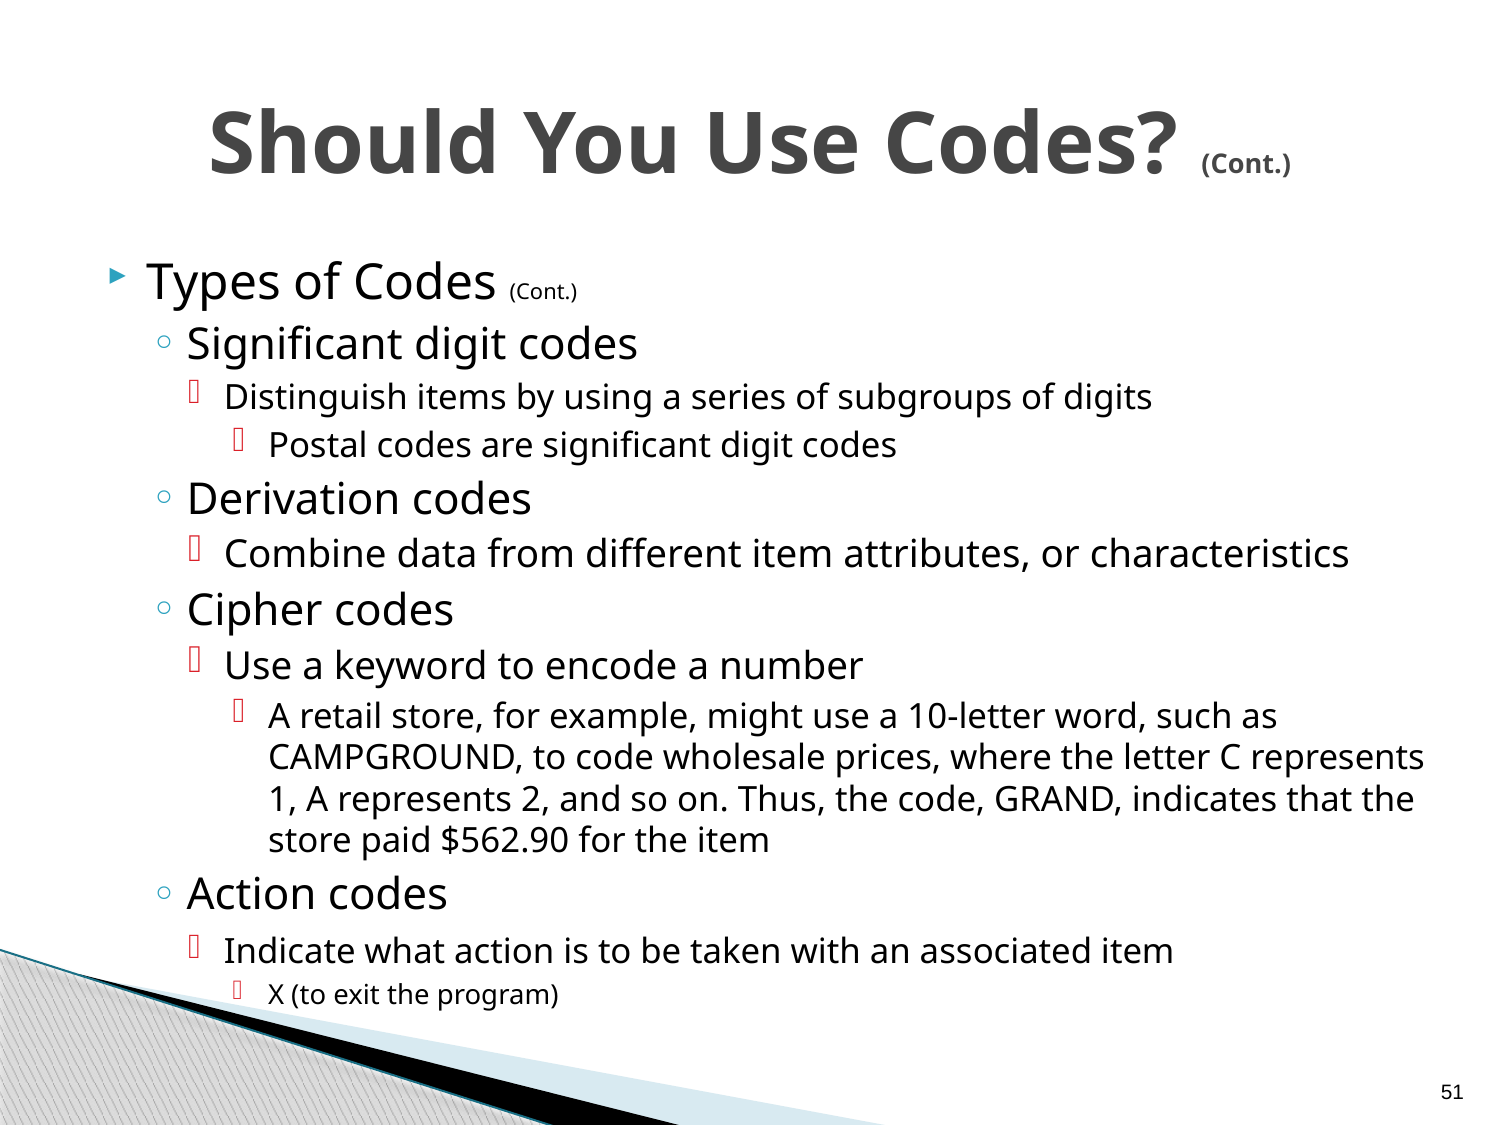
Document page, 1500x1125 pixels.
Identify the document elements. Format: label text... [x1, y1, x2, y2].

slide_number 51 [1418, 1051, 1479, 1112]
list Types of Codes (Cont.) Significant digit codes Distinguish items by using a series of subgroups of digits Postal codes are significant digit codes Derivation codes Combine data from different item attributes, or characteristics Cipher codes Use a keyword to encode a number A retail store, for example, might use a 10-letter word, such as CAMPGROUND, to code wholesale prices, where the letter C represents 1, A represents 2, and so on. Thus, the code, GRAND, indicates that the store paid $562.90 for the item Action codes Indicate what action is to be taken with an associated item X (to exit the program) [75, 242, 1450, 1025]
title Should You Use Codes? (Cont.) [75, 45, 1425, 233]
